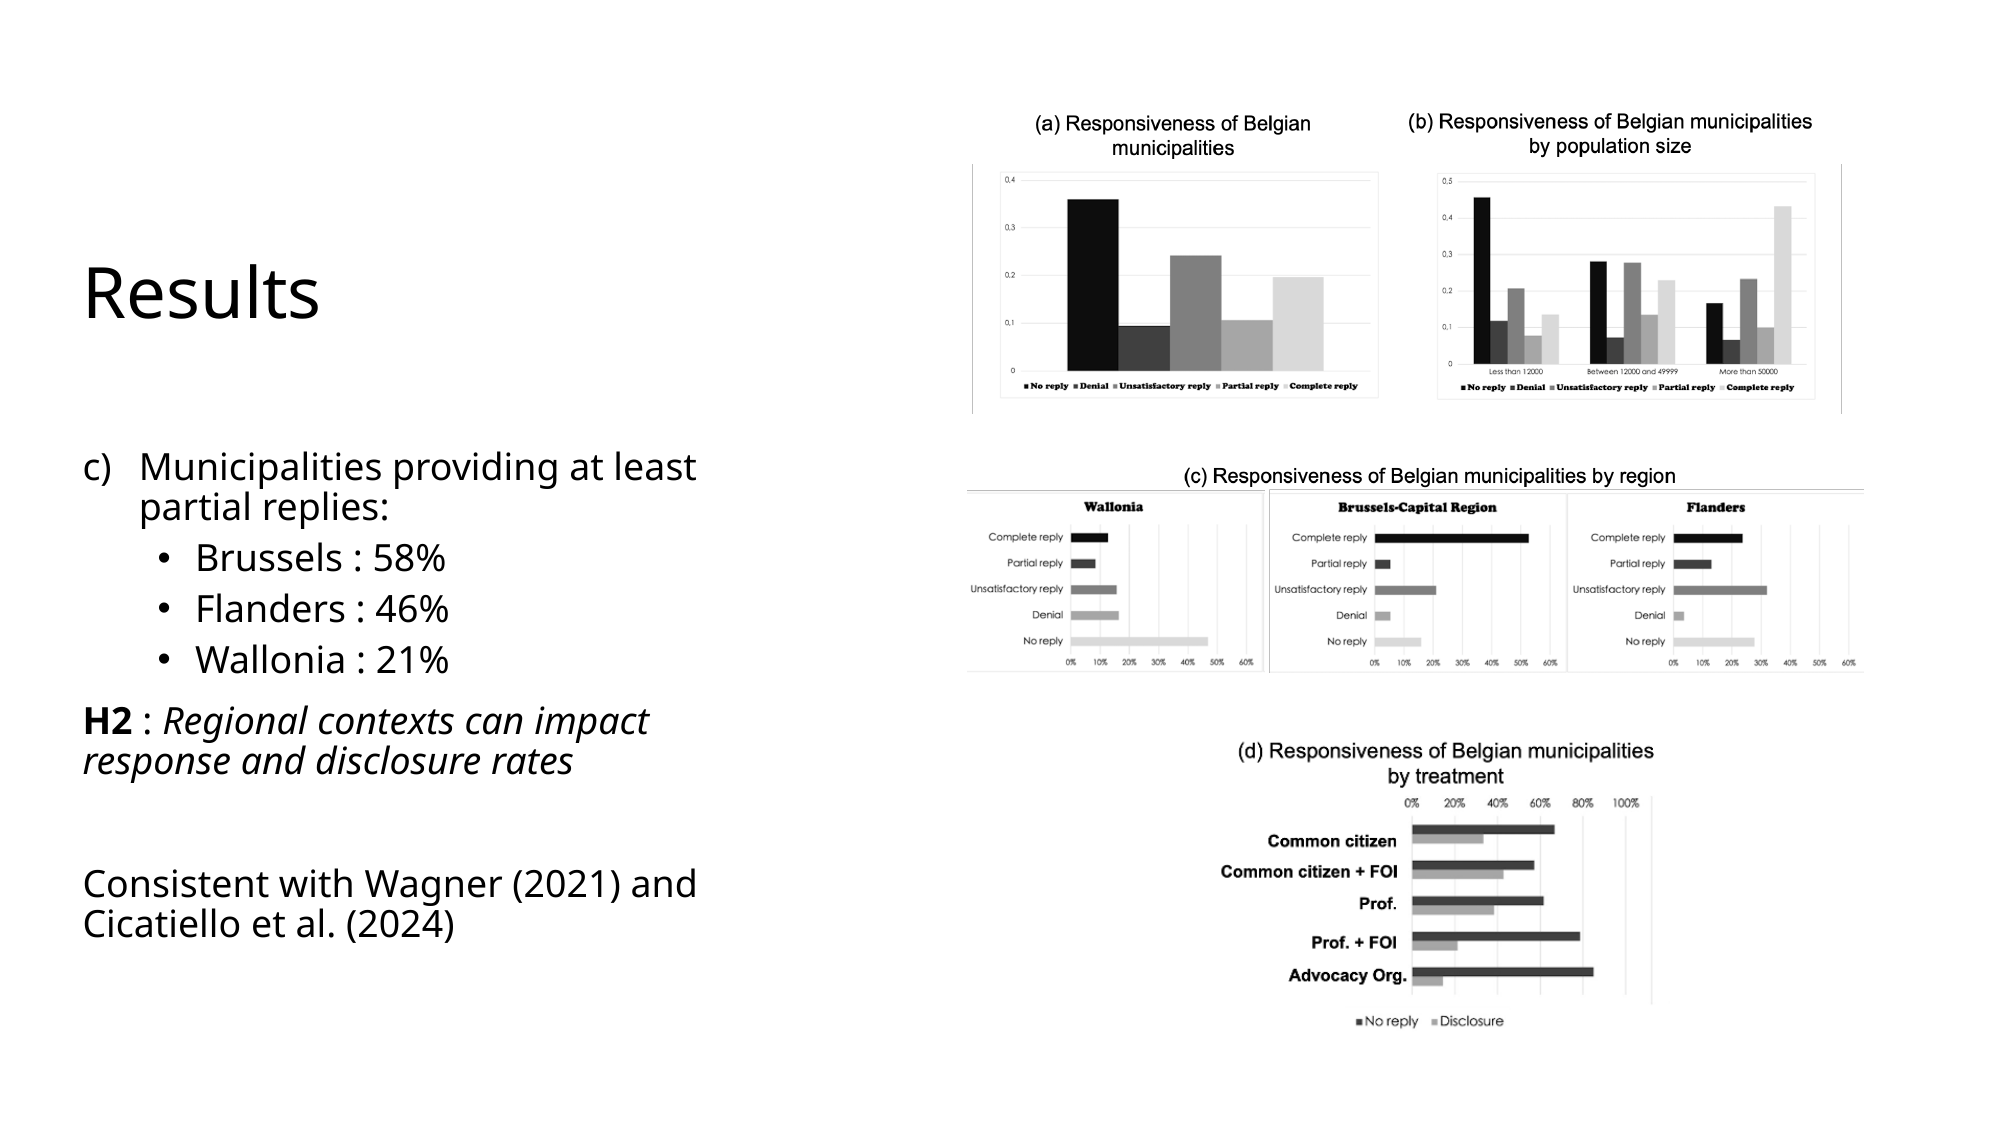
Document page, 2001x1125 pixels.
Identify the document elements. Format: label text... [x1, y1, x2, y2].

picture [902, 102, 1986, 1040]
list Municipalities providing at least partial replies: Brussels : 58% Flanders : 46% Wallonia : 21% H2 : Regional contexts can impact response and disclosure rates Consistent with Wagner (2021) and Cicatiello et al. (2024) [67, 440, 797, 1014]
title Results [67, 162, 797, 342]
